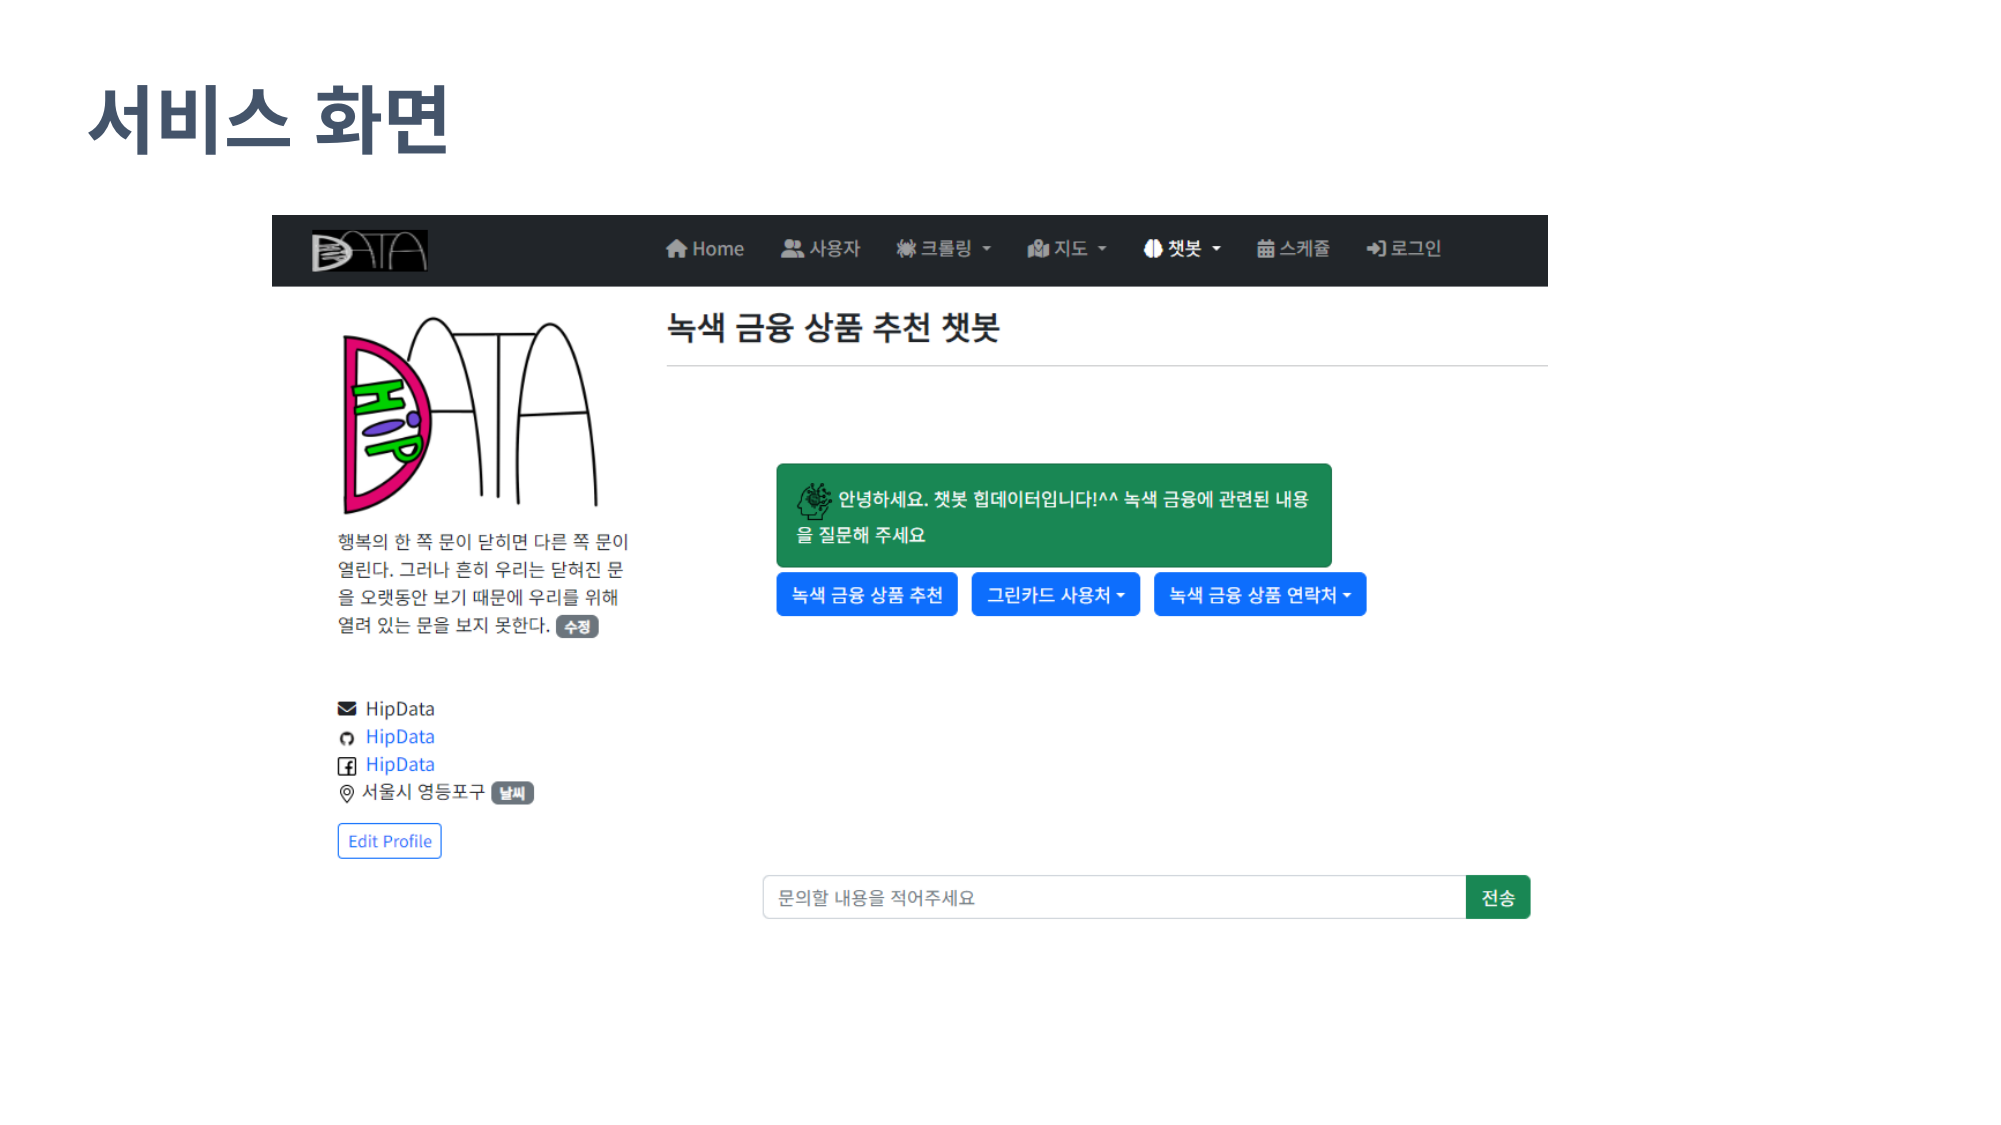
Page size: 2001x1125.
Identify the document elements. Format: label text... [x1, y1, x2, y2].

picture [271, 215, 1548, 941]
title 서비스 화면 [71, 0, 1685, 173]
